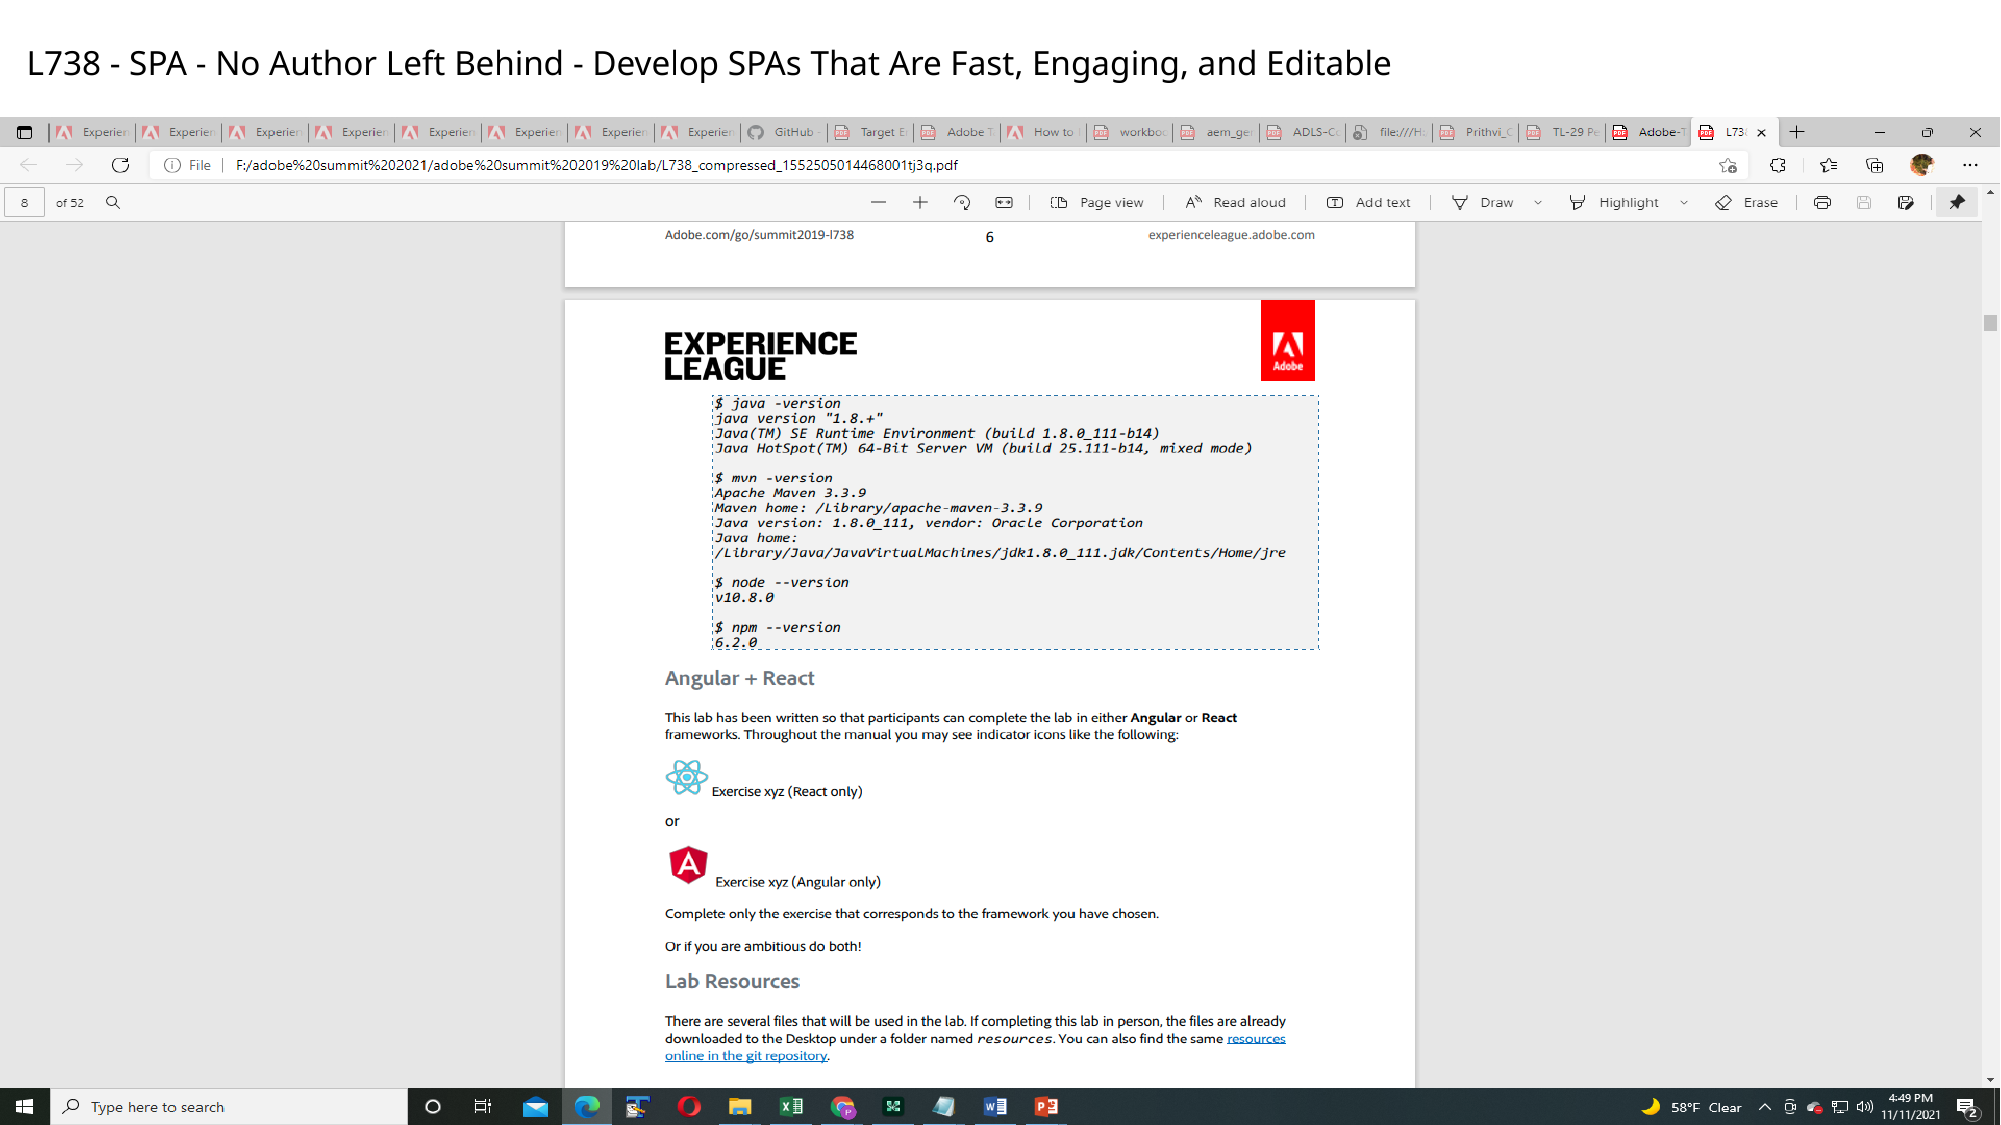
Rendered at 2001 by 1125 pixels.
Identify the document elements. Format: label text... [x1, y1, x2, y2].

title L738 - SPA - No Author Left Behind - Develop SPAs That Are Fast, Engaging, and Editable [11, 12, 1909, 90]
picture [0, 117, 2000, 1125]
